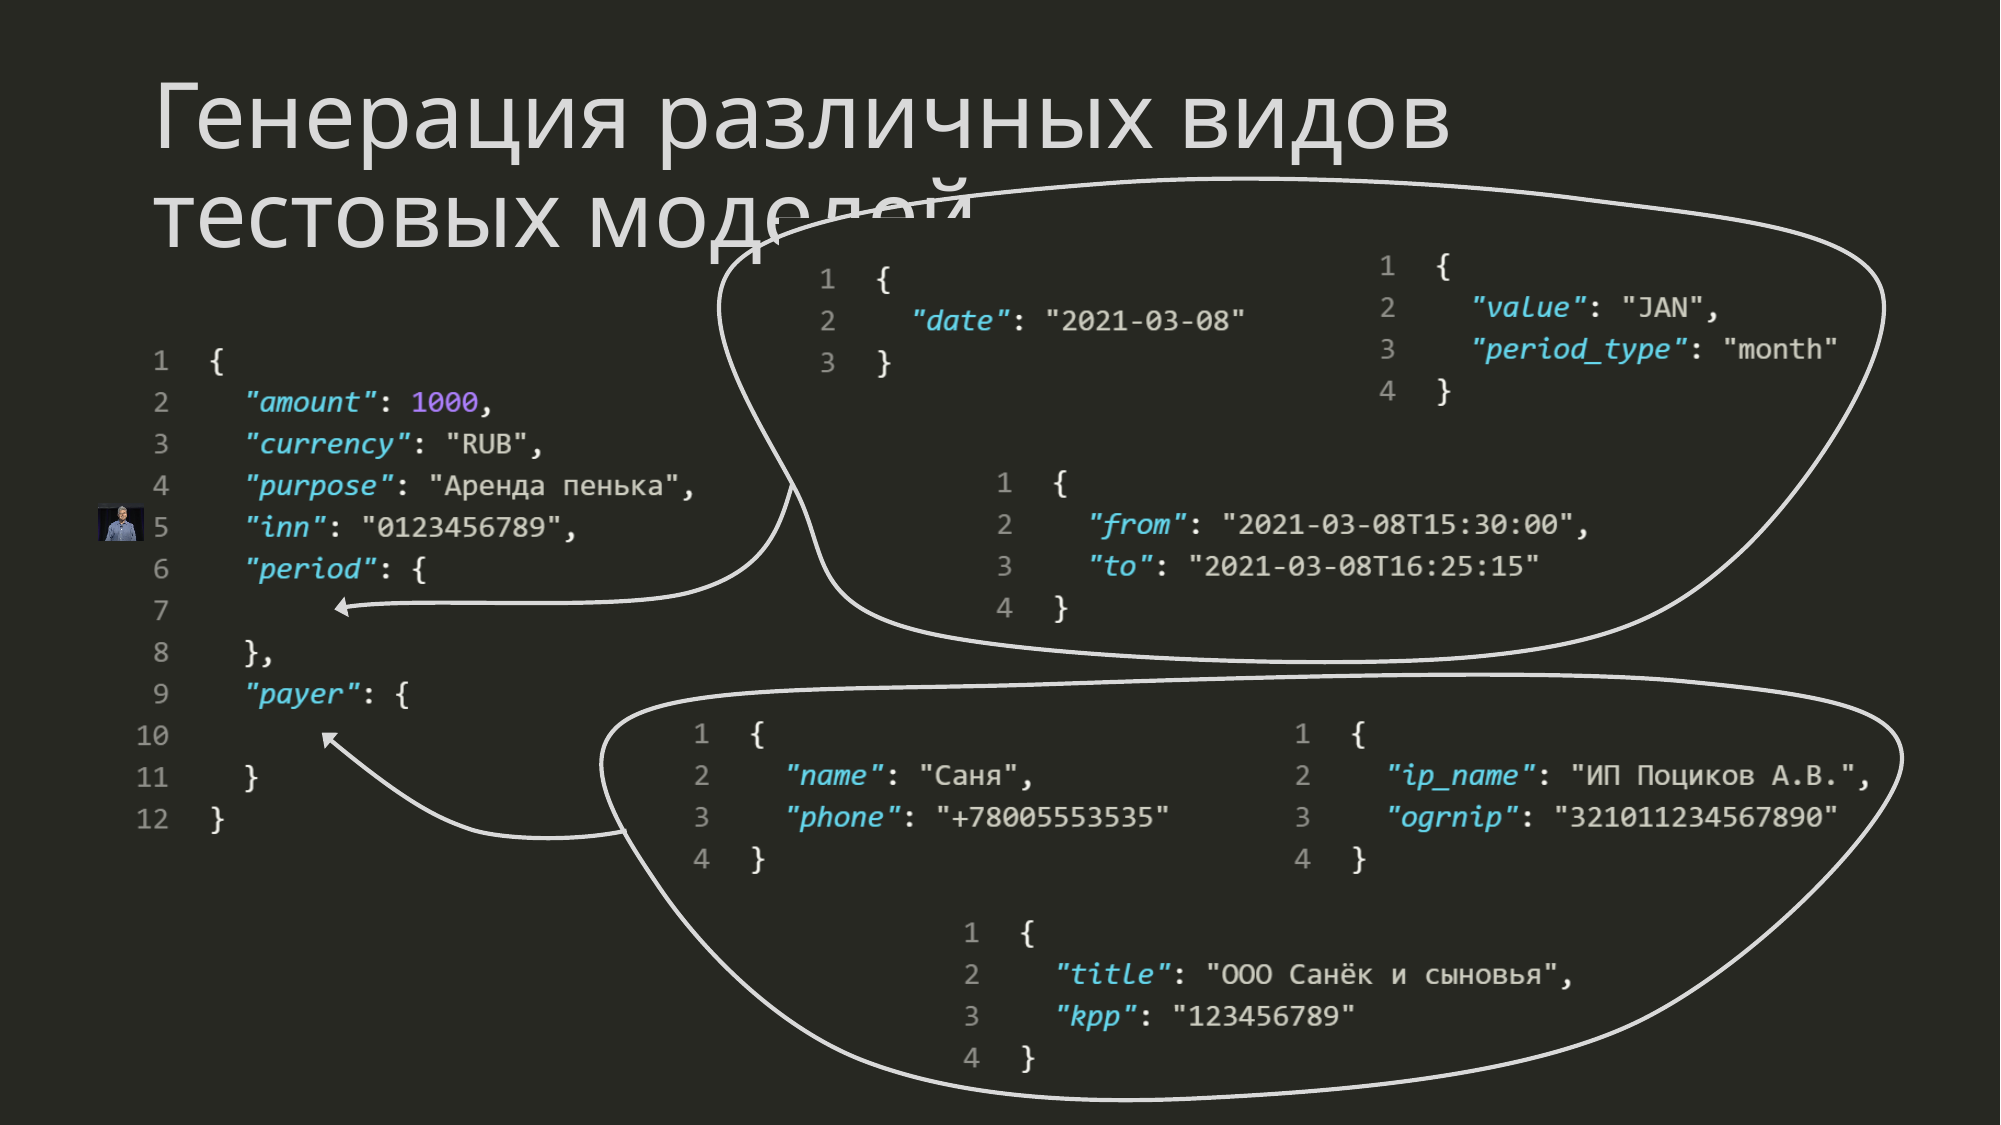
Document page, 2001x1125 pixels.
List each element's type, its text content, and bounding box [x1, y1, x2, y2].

picture [94, 300, 754, 879]
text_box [601, 673, 1929, 1118]
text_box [718, 178, 1895, 668]
title Генерация различных видов тестовых моделей [137, 59, 1863, 278]
